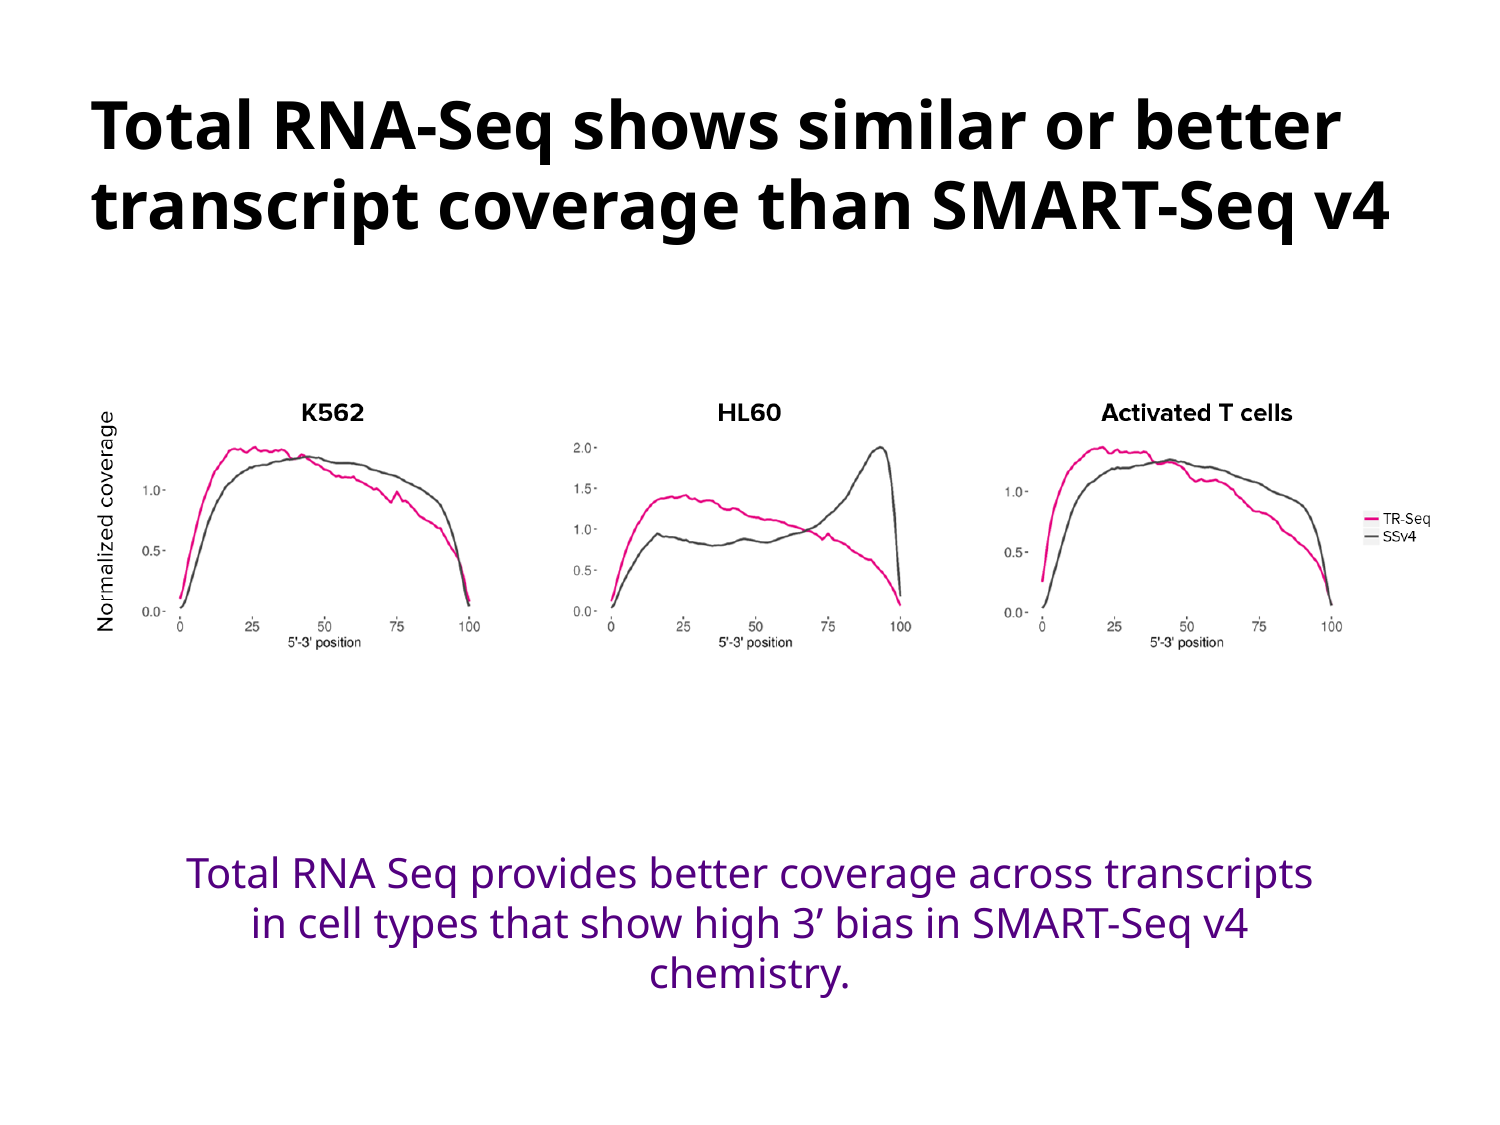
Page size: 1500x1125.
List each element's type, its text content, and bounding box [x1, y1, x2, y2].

title Total RNA-Seq shows similar or better transcript coverage than SMART-Seq v4 [75, 75, 1465, 225]
text_box Total RNA Seq provides better coverage across transcripts in cell types that show high 3’ bias in SMART-Seq v4 chemistry. [157, 838, 1342, 1004]
list HL-60 [75, 375, 1425, 1005]
picture [79, 370, 1446, 663]
